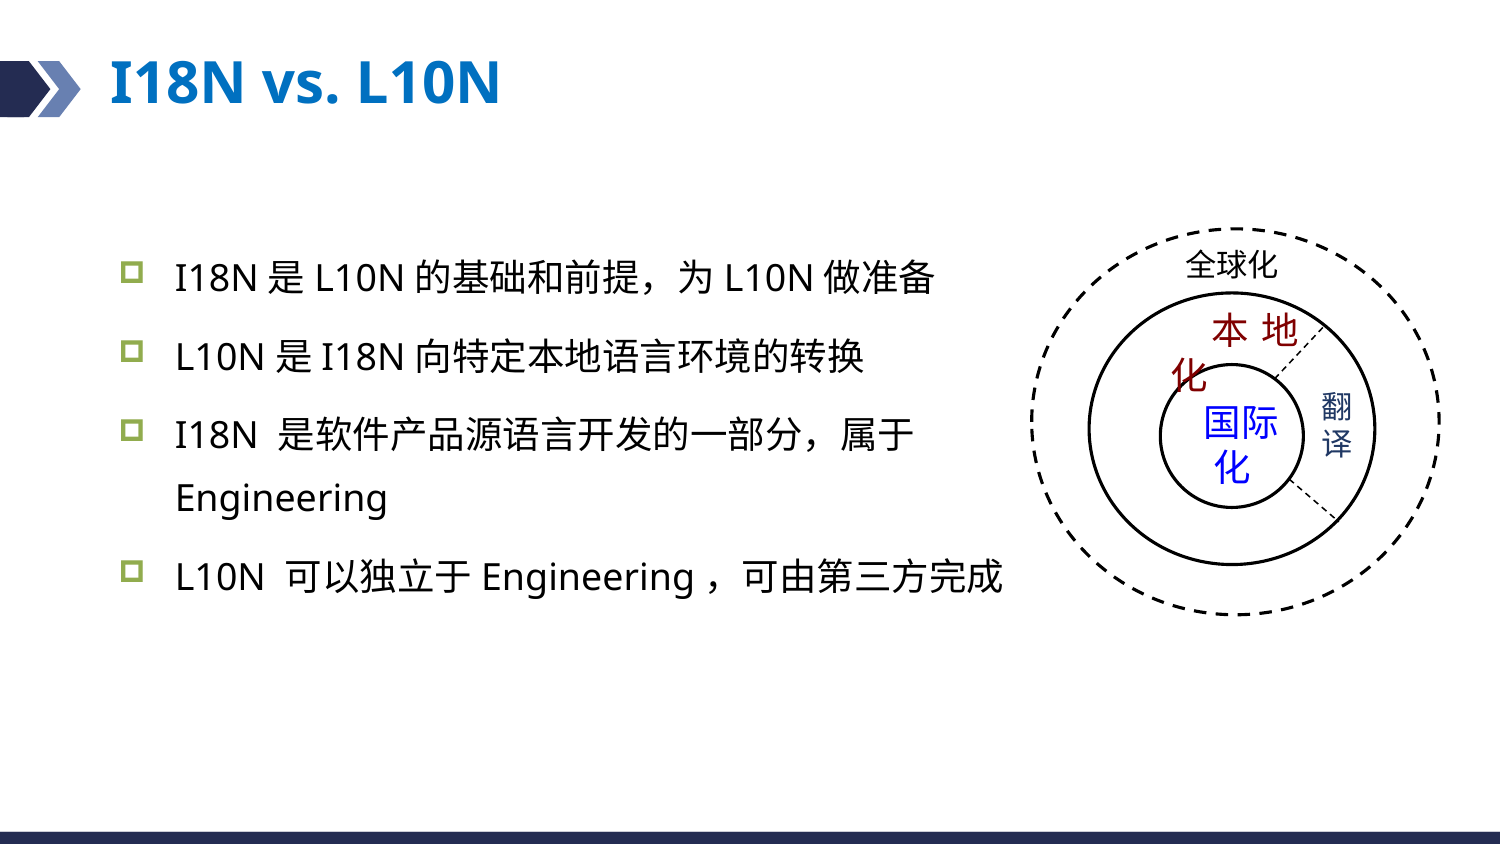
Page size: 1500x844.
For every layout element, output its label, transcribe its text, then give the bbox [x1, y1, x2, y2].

title I18N vs. L10N [95, 46, 967, 132]
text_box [1031, 228, 1440, 615]
